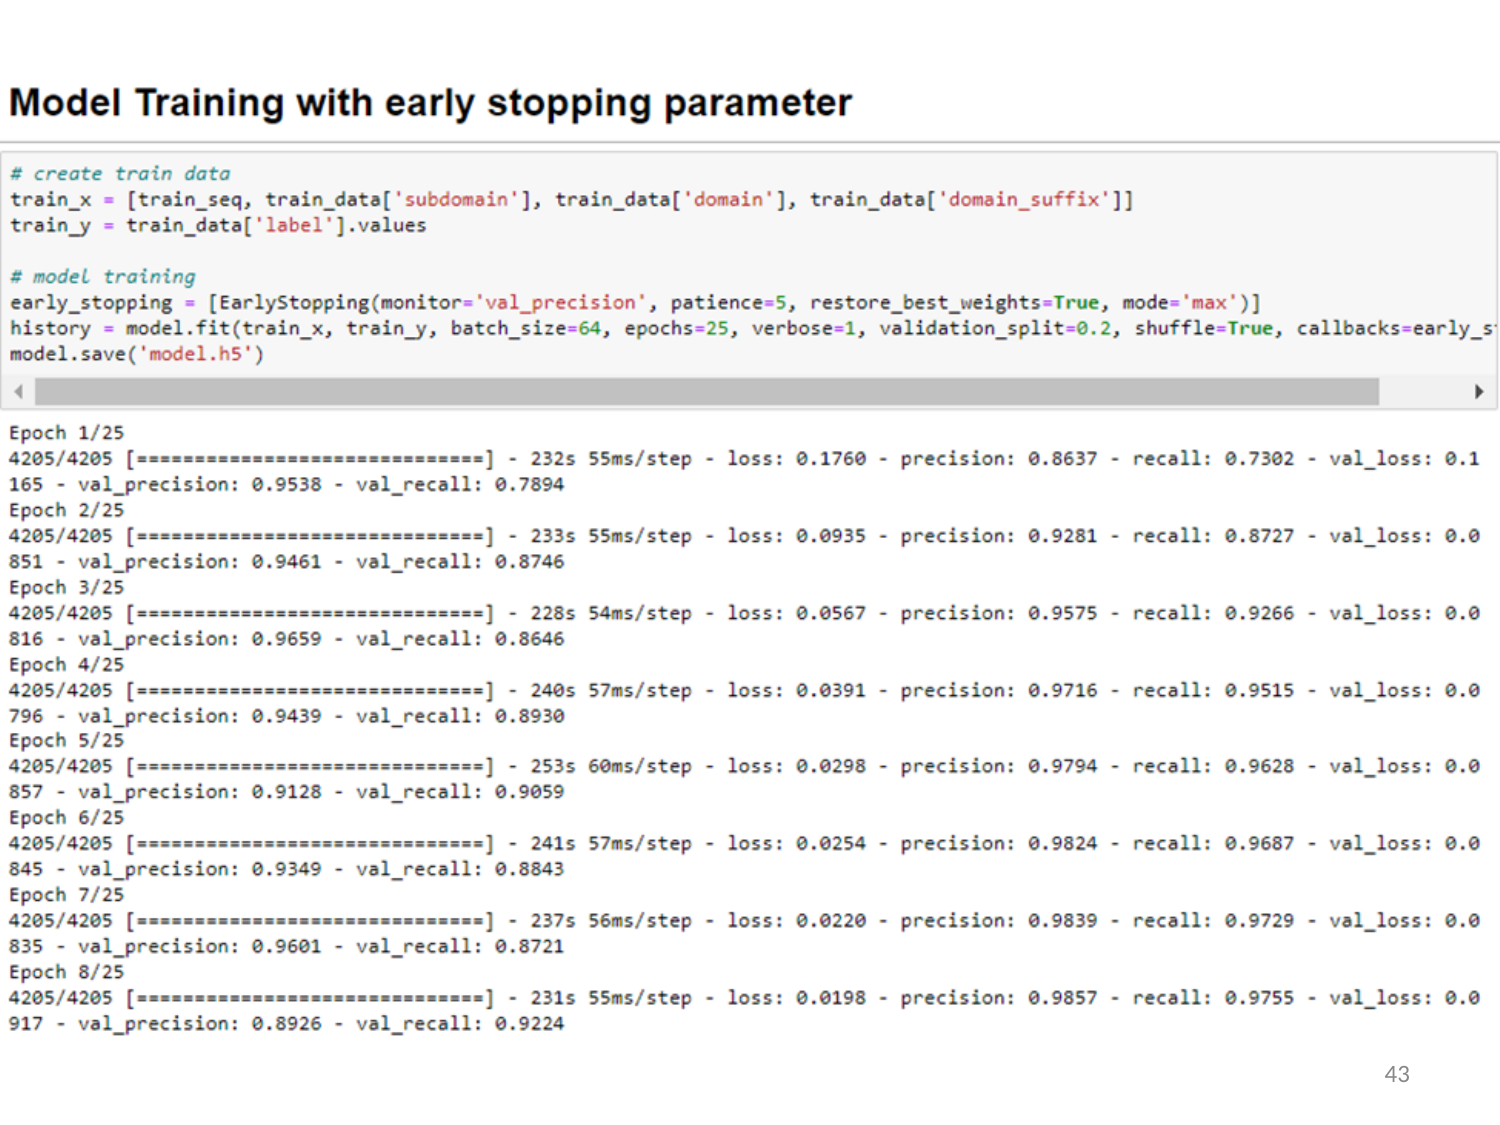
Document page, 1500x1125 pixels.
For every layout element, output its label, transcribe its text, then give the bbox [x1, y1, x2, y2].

slide_number ‹#› [1074, 1060, 1425, 1103]
picture [0, 74, 1500, 1051]
